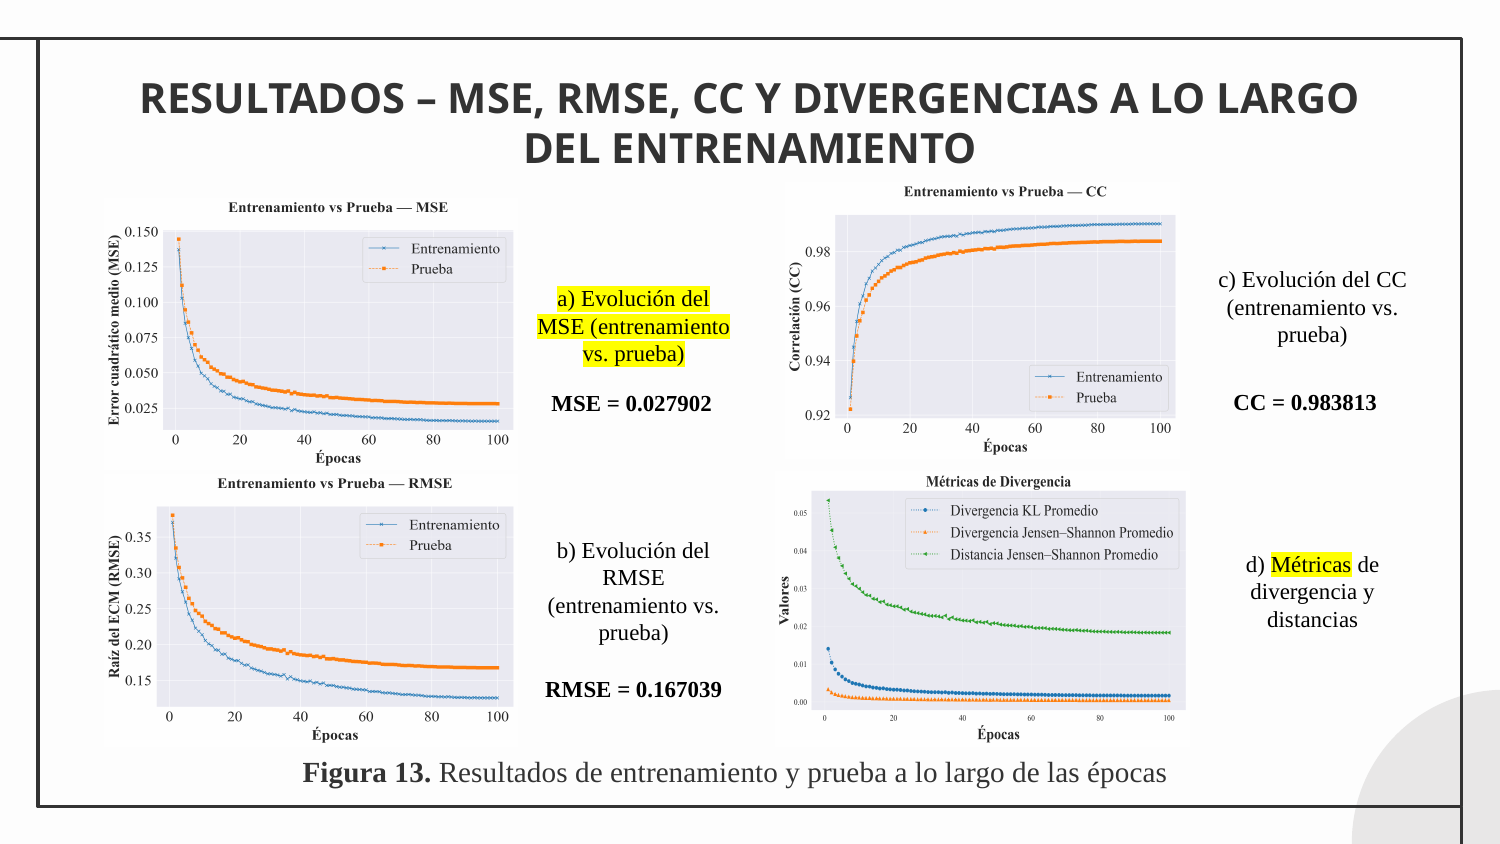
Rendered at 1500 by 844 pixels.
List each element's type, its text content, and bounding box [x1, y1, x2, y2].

text_box a) Evolución del MSE (entrenamiento vs. prueba) [522, 276, 750, 374]
picture [103, 198, 518, 471]
text_box d) Métricas de divergencia y distancias [1196, 541, 1429, 639]
title RESULTADOS – MSE, RMSE, CC Y DIVERGENCIAS A LO LARGO DEL ENTRENAMIENTO [118, 56, 1382, 151]
text_box RMSE = 0.167039 [530, 664, 738, 710]
picture [103, 474, 518, 747]
text_box Figura 13. Resultados de entrenamiento y prueba a lo largo de las épocas [80, 745, 1390, 796]
picture [775, 471, 1190, 747]
text_box b) Evolución del RMSE (entrenamiento vs. prueba) [522, 527, 750, 653]
text_box c) Evolución del CC (entrenamiento vs. prueba) [1189, 257, 1437, 355]
text_box MSE = 0.027902 [527, 379, 736, 424]
picture [784, 182, 1180, 459]
text_box CC = 0.983813 [1189, 378, 1422, 423]
